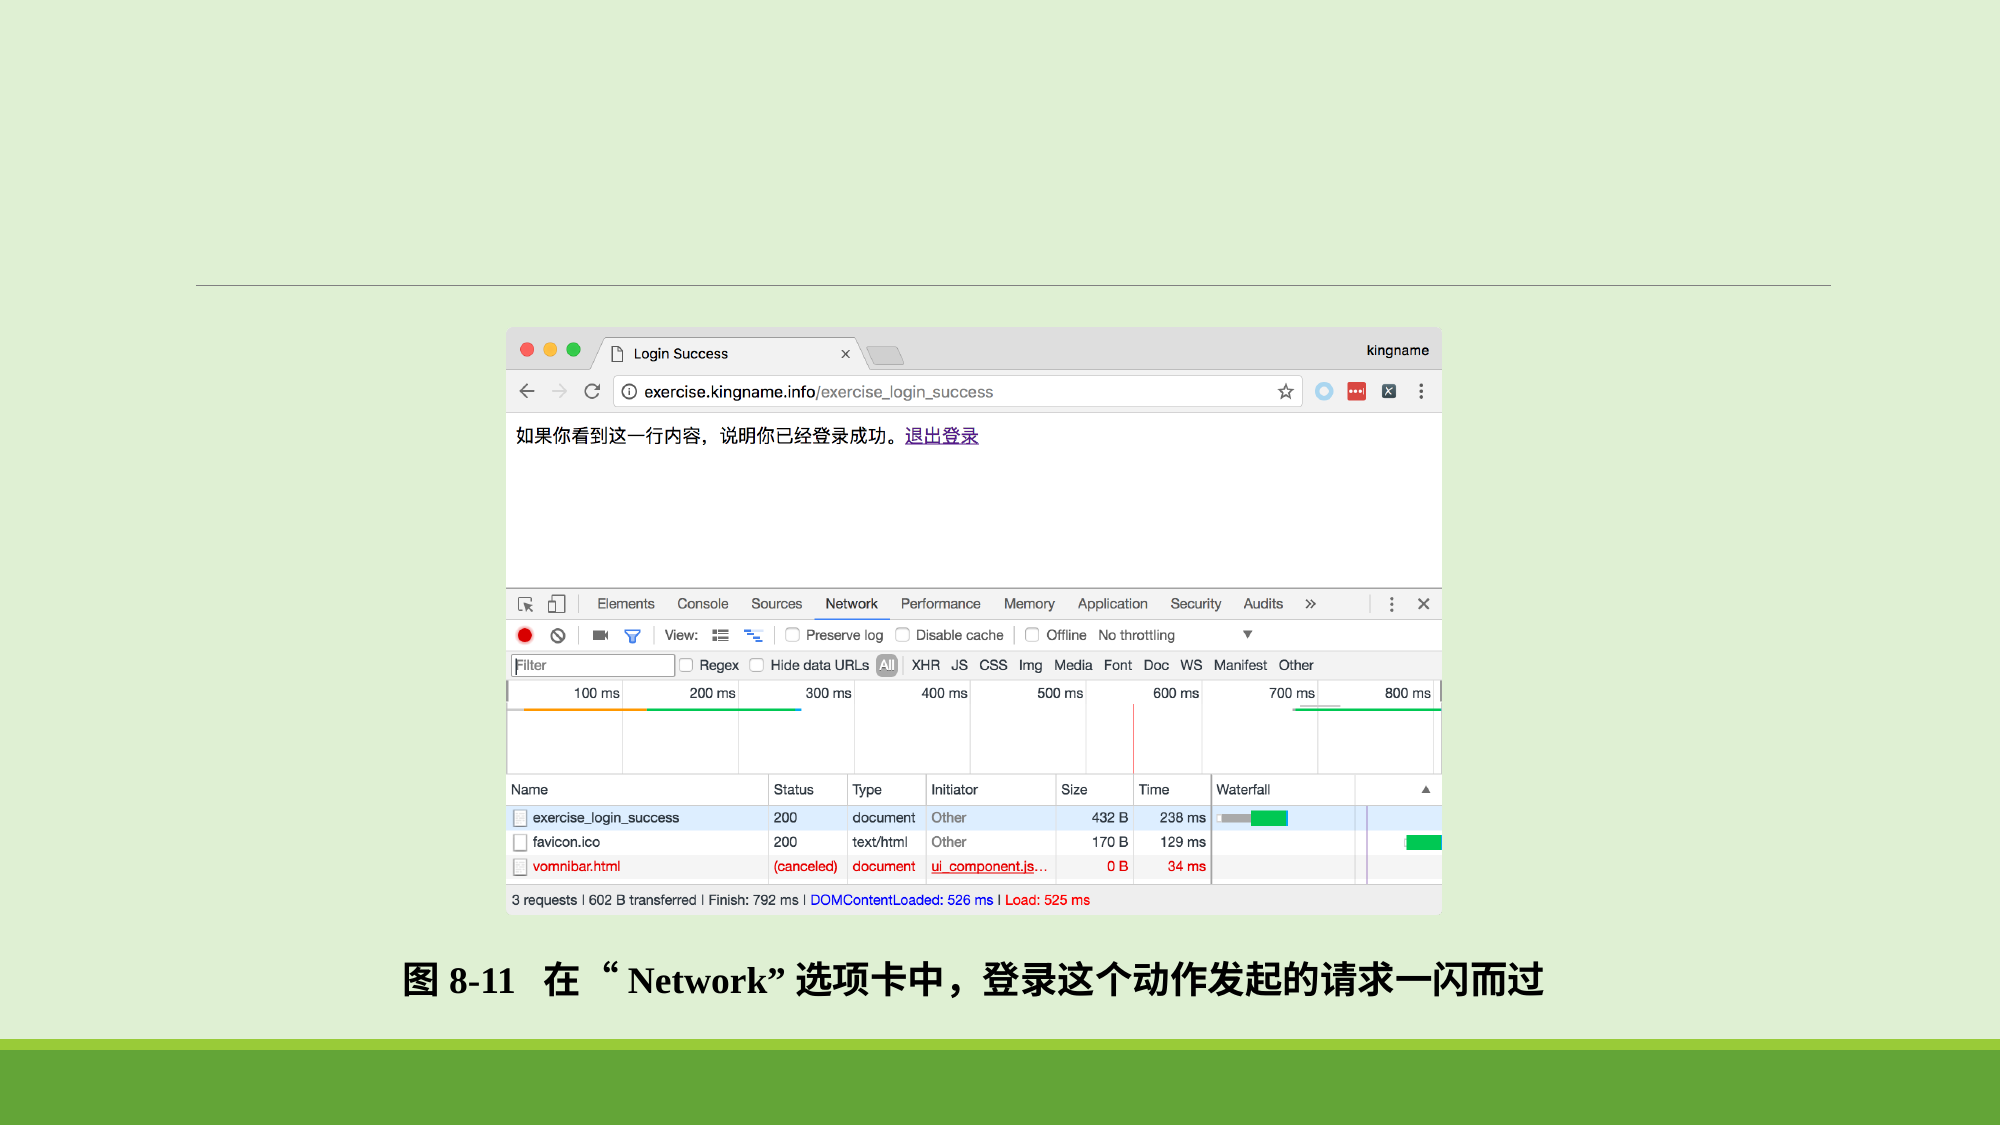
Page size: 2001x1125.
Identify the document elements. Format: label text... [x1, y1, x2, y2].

picture [505, 327, 1443, 916]
text_box 图8-11 在“Network”选项卡中，登录这个动作发起的请求一闪而过 [382, 948, 1566, 1009]
